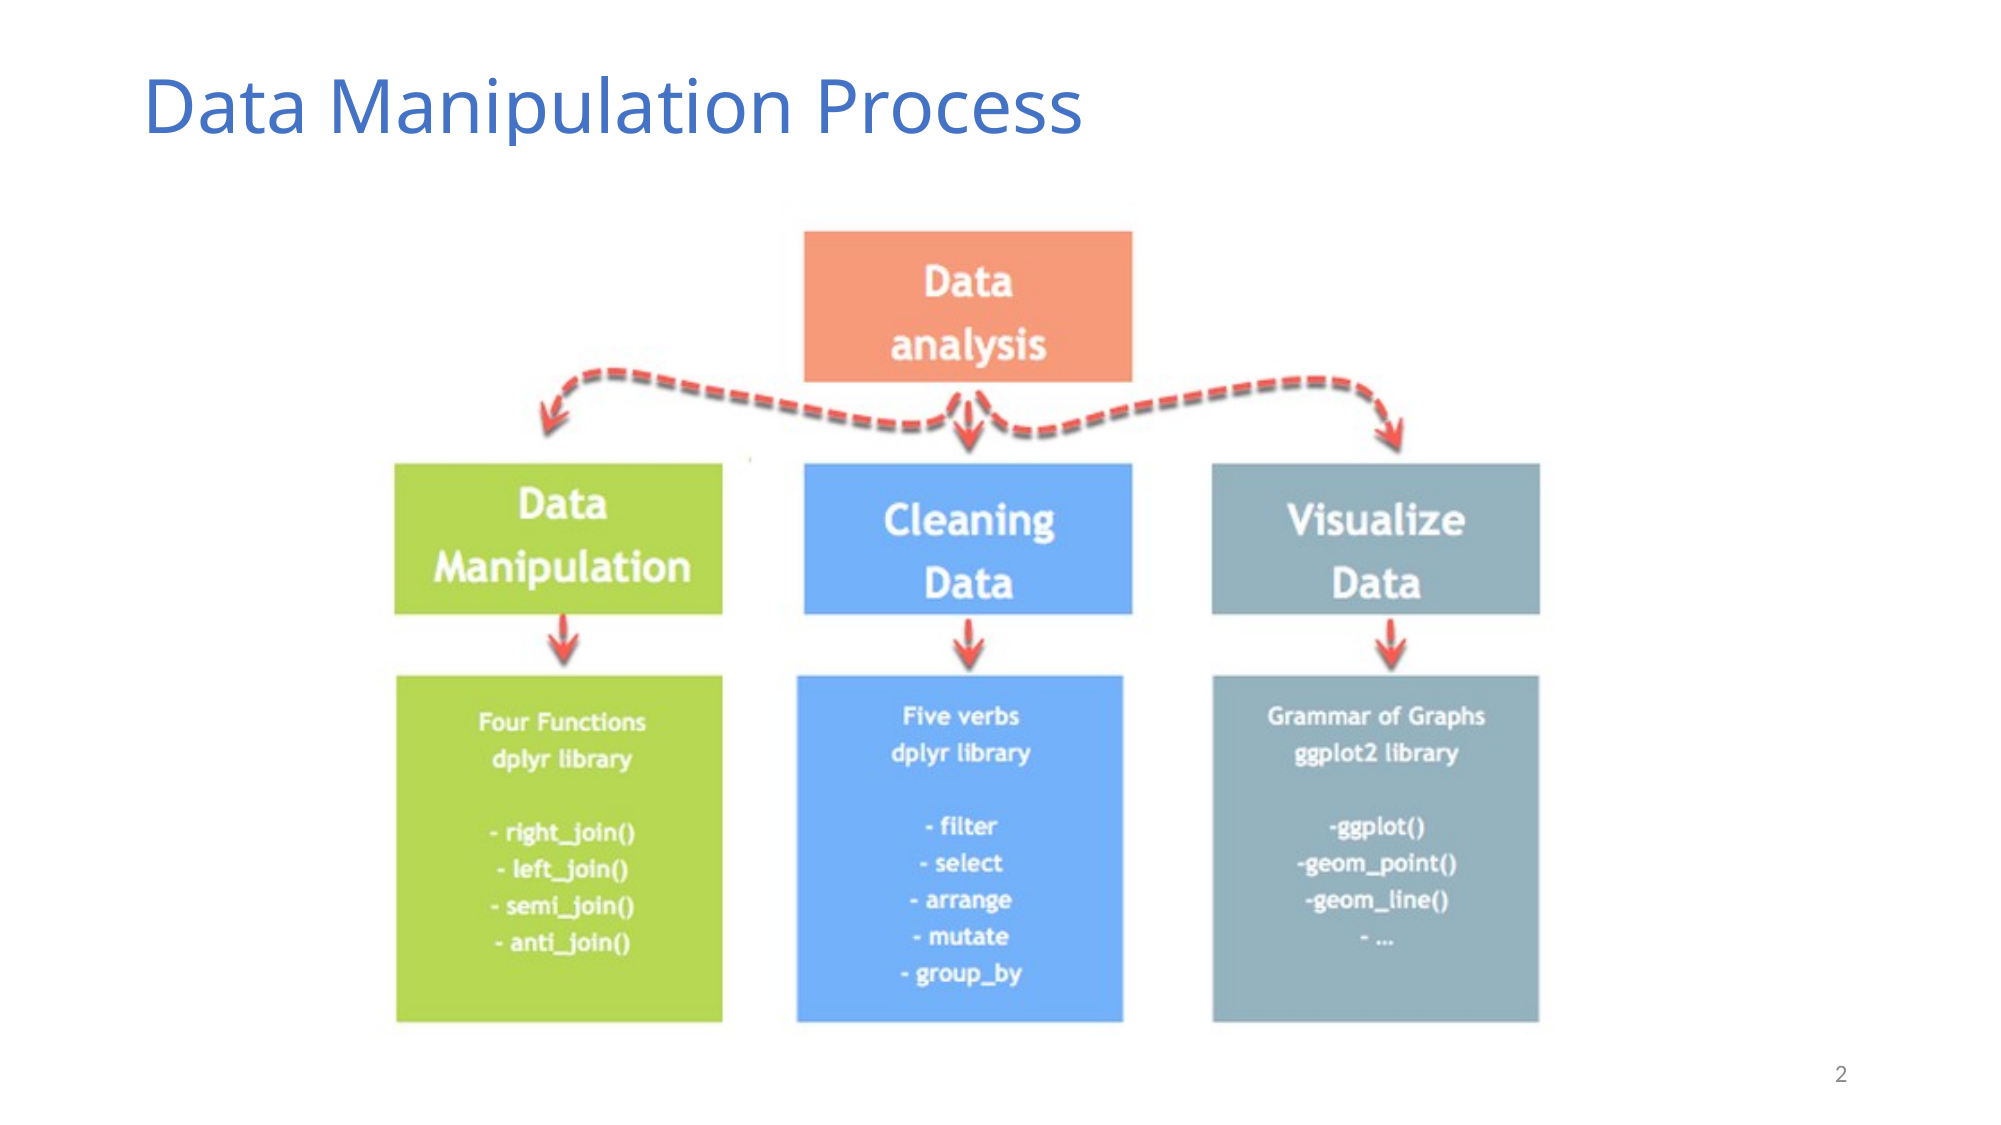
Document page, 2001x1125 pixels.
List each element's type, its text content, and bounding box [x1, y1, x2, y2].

picture [349, 146, 1569, 1043]
slide_number 2 [1412, 1042, 1863, 1103]
text_box Data Manipulation Process [127, 13, 1808, 206]
